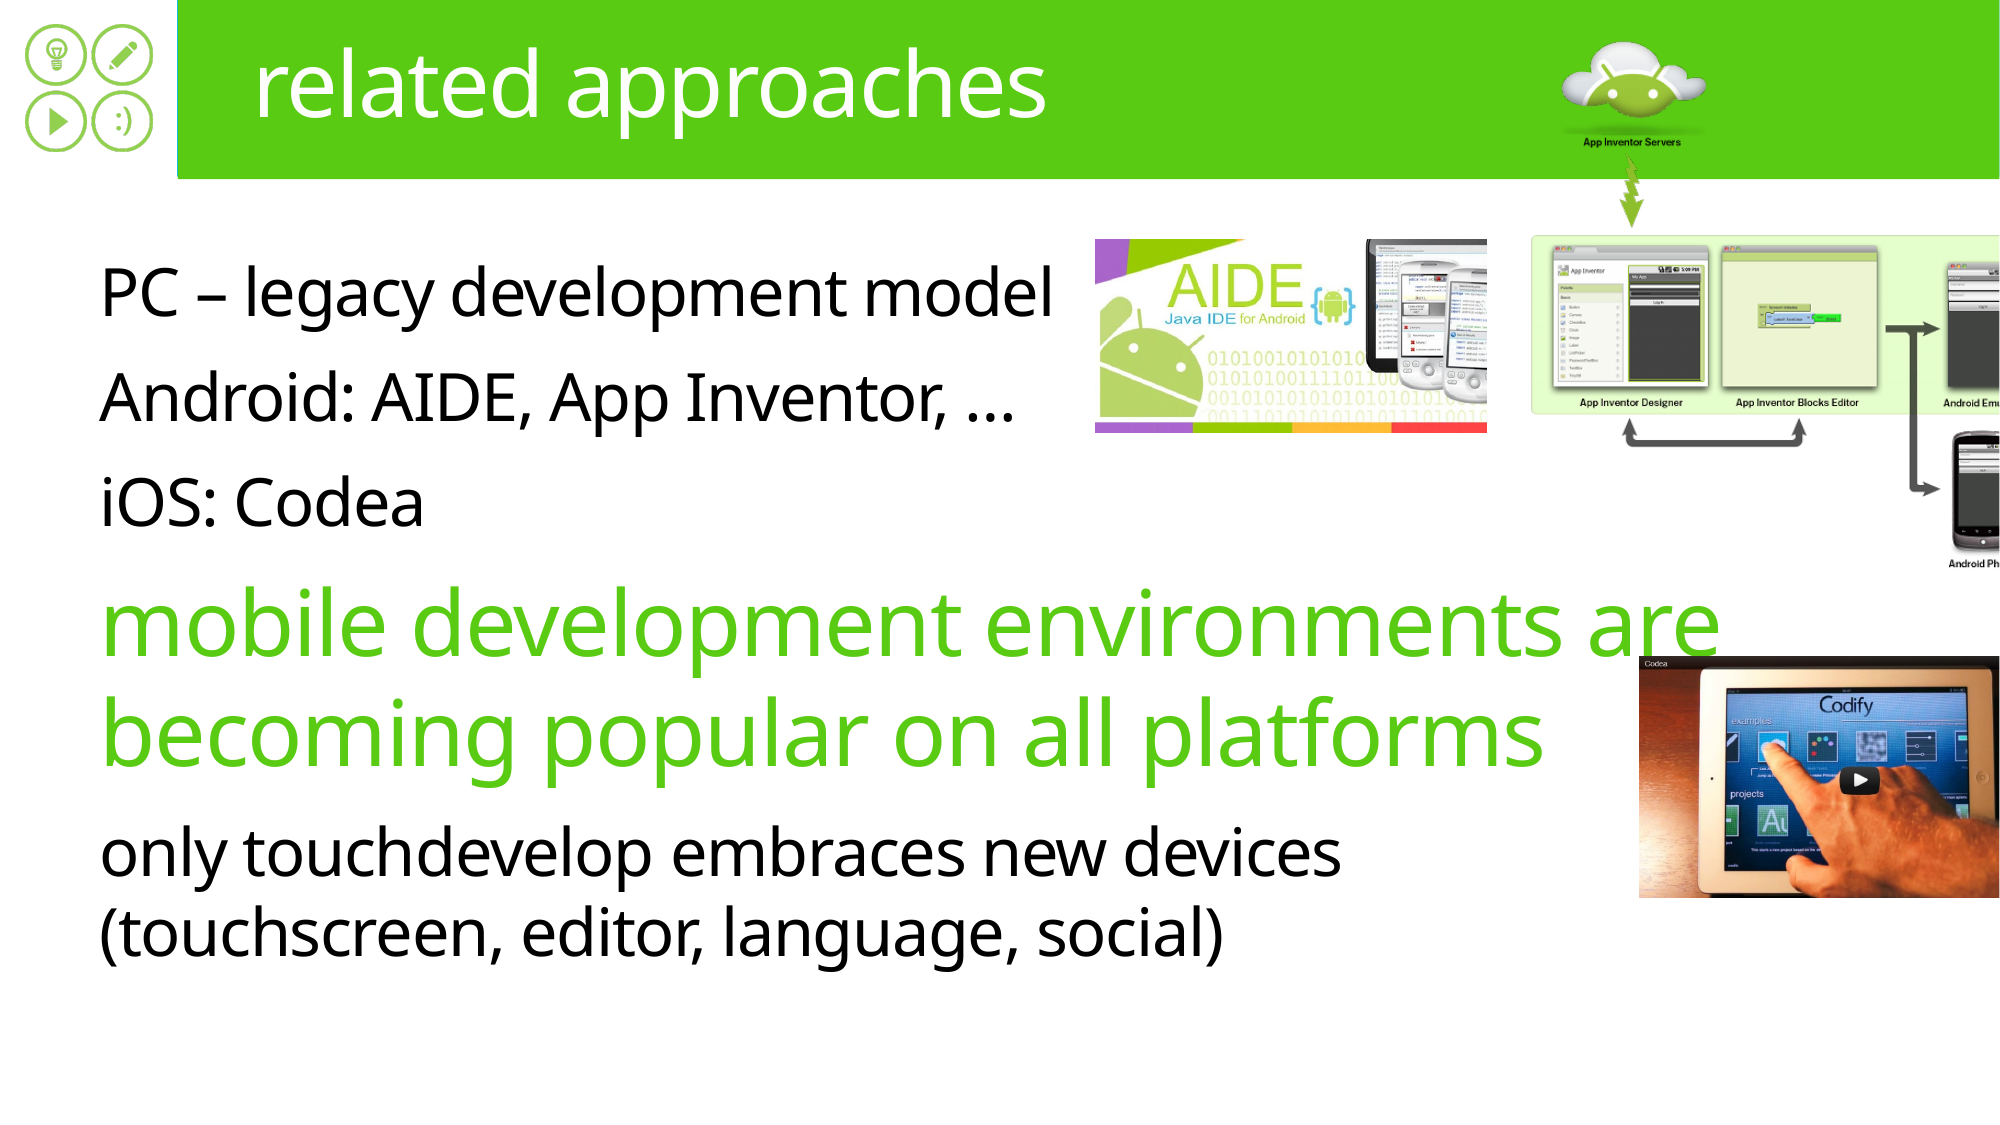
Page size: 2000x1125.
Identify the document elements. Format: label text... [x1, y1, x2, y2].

picture [25, 24, 153, 152]
title related approaches [252, 26, 1524, 150]
list PC – legacy development model Android: AIDE, App Inventor, … iOS: Codea mobile development environments are becoming popular on all platforms only touchdevelop embraces new devices (touchscreen, editor, language, social) [99, 249, 1900, 977]
picture [0, 26, 2000, 1125]
